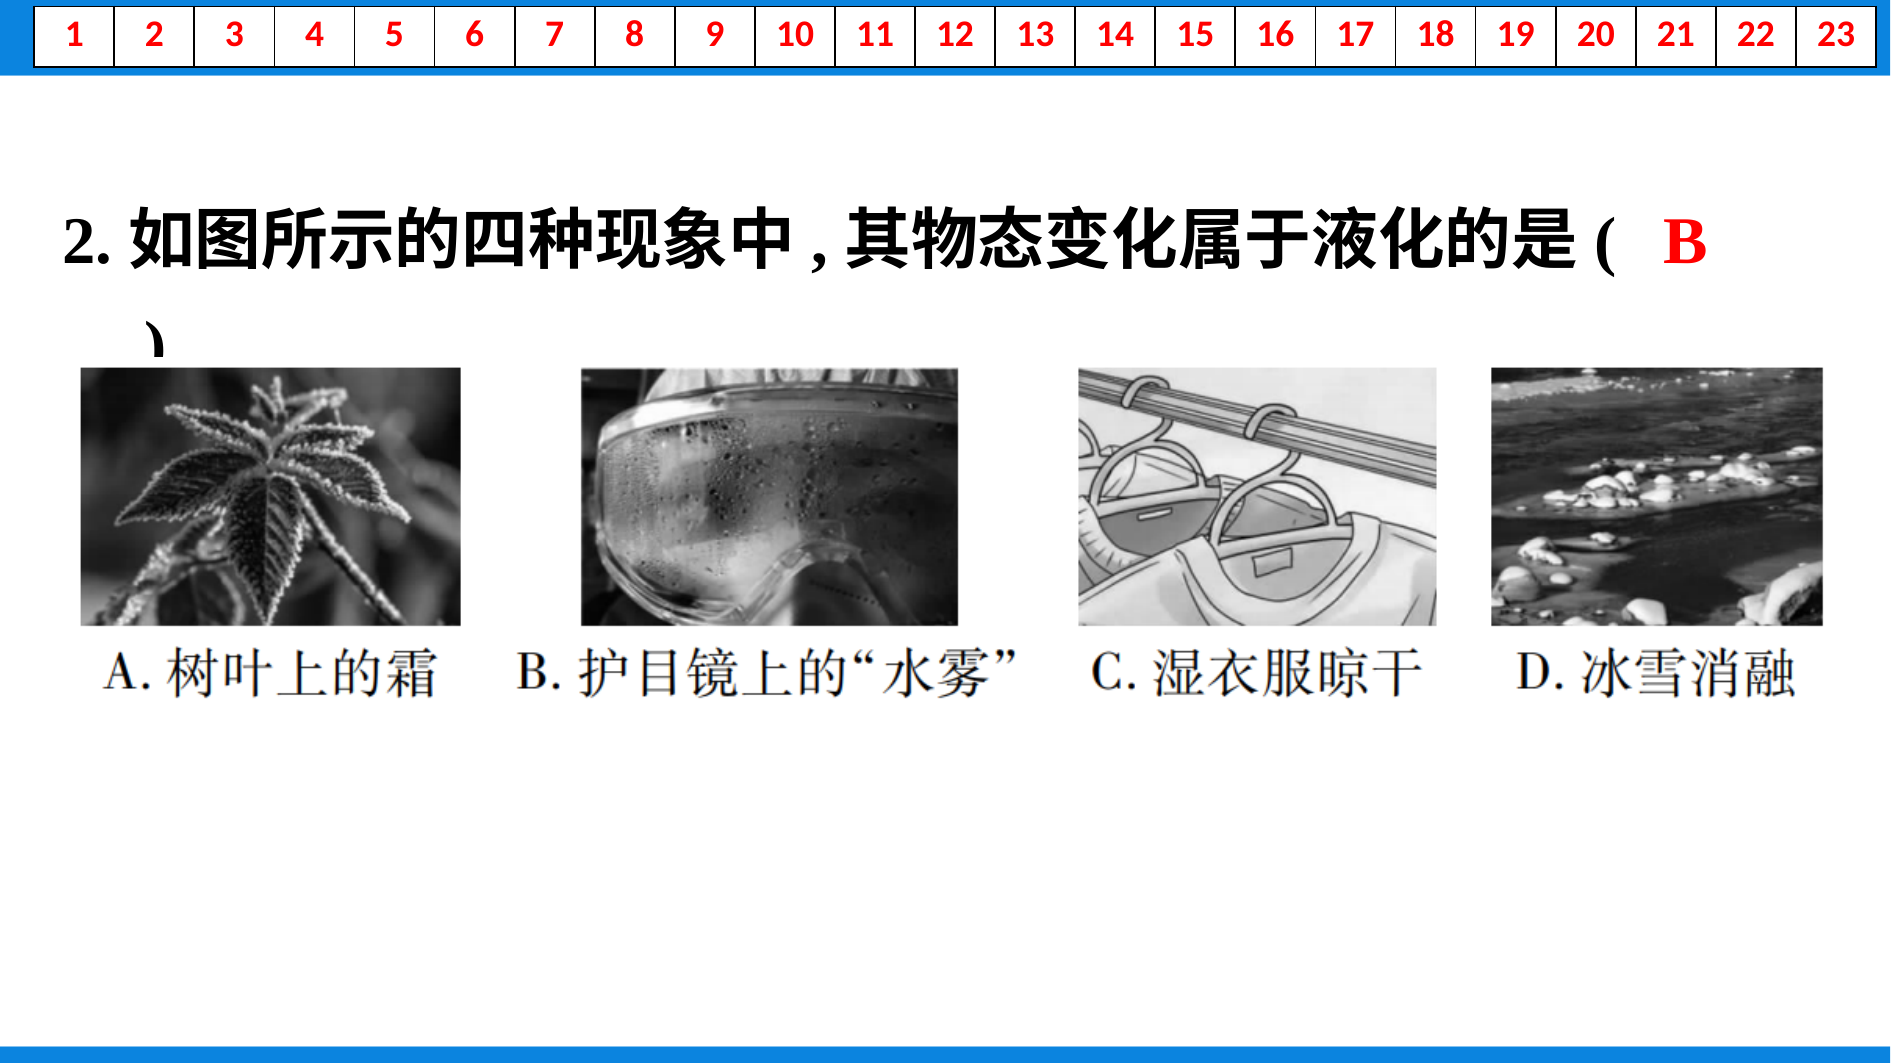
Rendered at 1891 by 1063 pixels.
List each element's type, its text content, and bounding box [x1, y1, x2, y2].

picture [0, 0, 1891, 1063]
text_box 2.如图所示的四种现象中,其物态变化属于液化的是( ) [47, 165, 1825, 357]
text_box B [1534, 196, 1831, 277]
